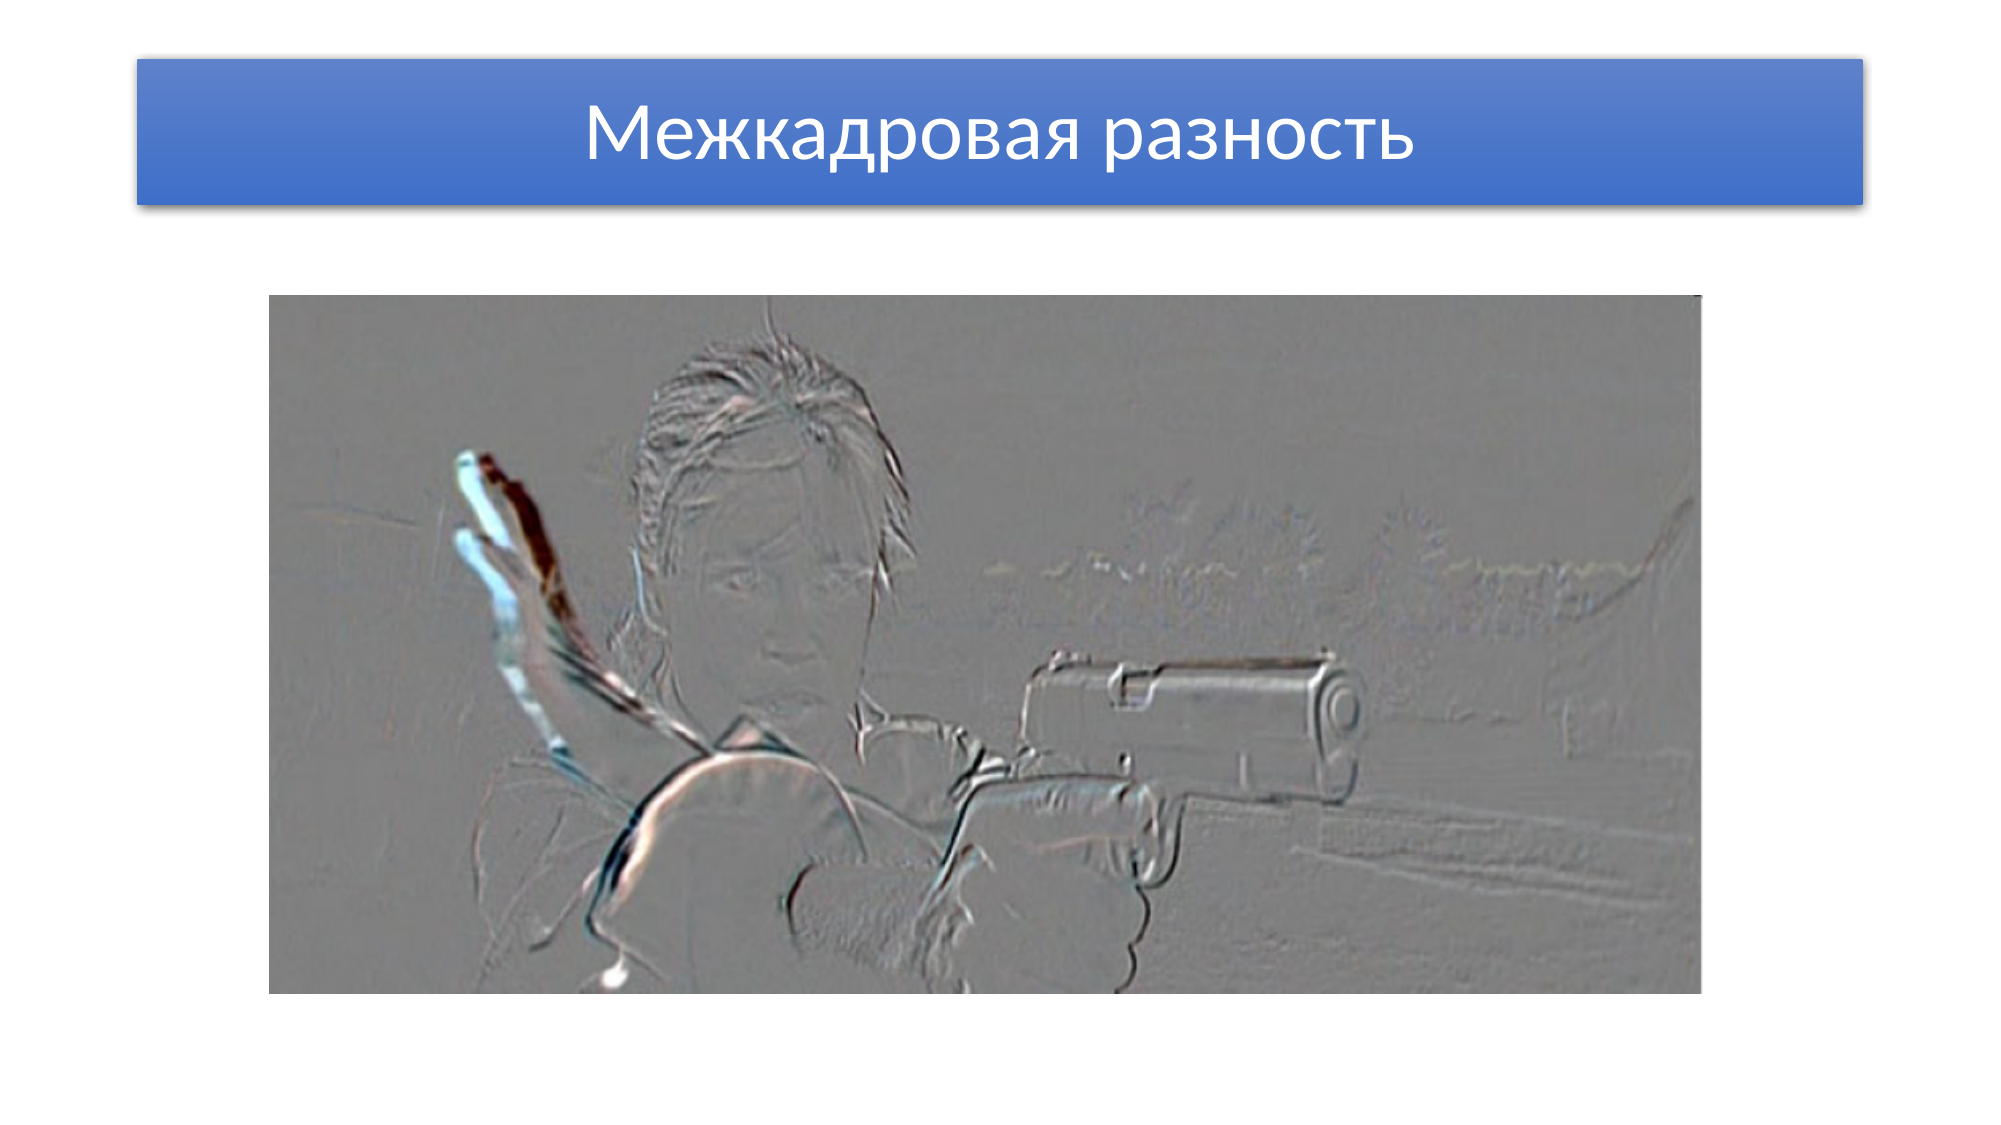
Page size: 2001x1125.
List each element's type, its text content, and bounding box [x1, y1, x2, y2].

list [269, 295, 1703, 994]
title Межкадровая разность [137, 59, 1863, 205]
